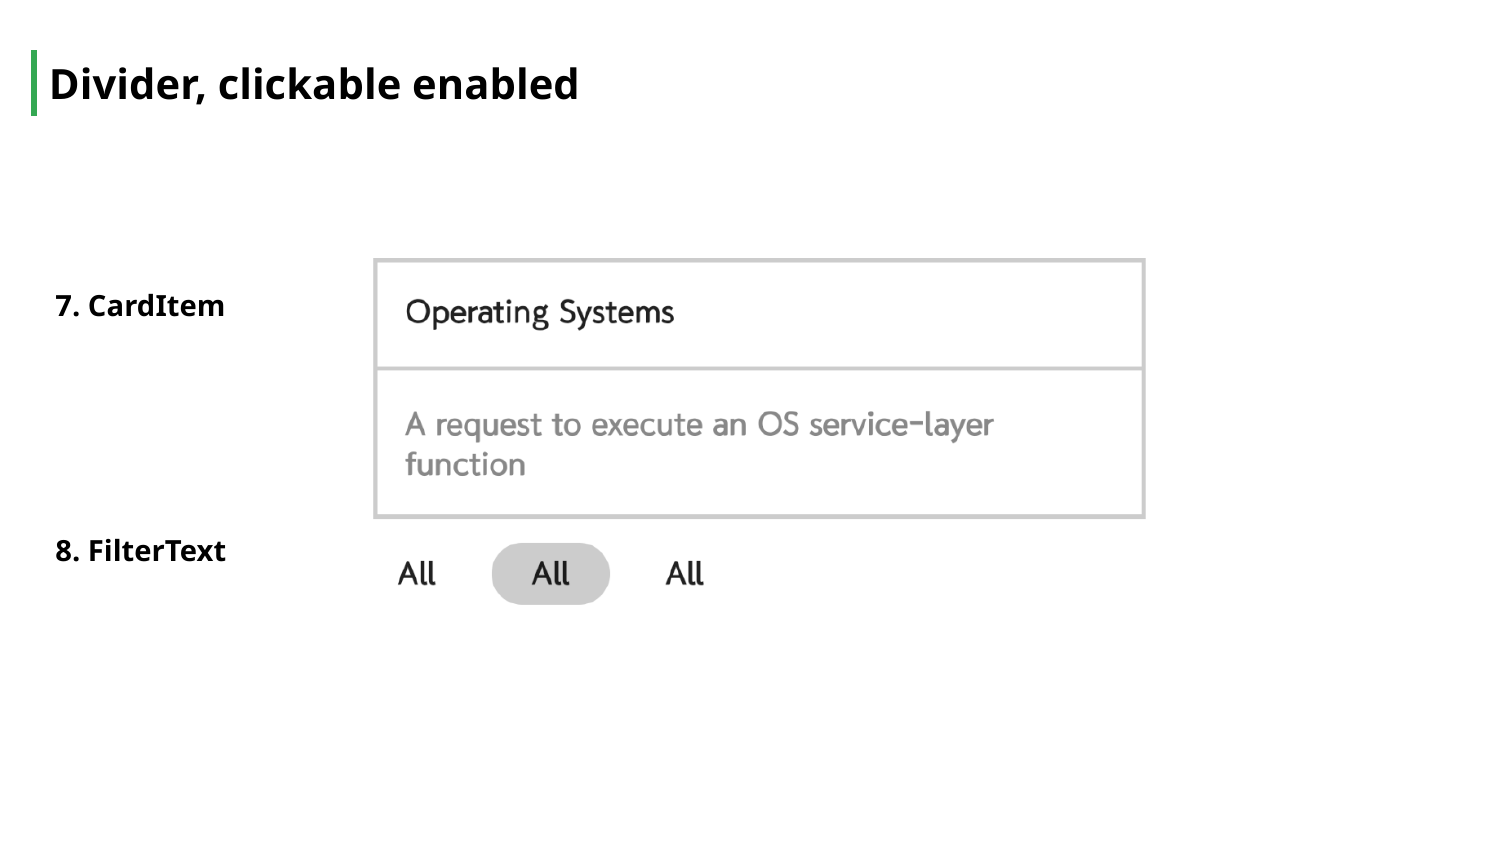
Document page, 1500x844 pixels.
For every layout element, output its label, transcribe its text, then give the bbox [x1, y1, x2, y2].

text_box Divider, clickable enabled [34, 42, 719, 123]
text_box 7. CardItem 8. FilterText [40, 272, 324, 583]
picture [357, 241, 1161, 628]
